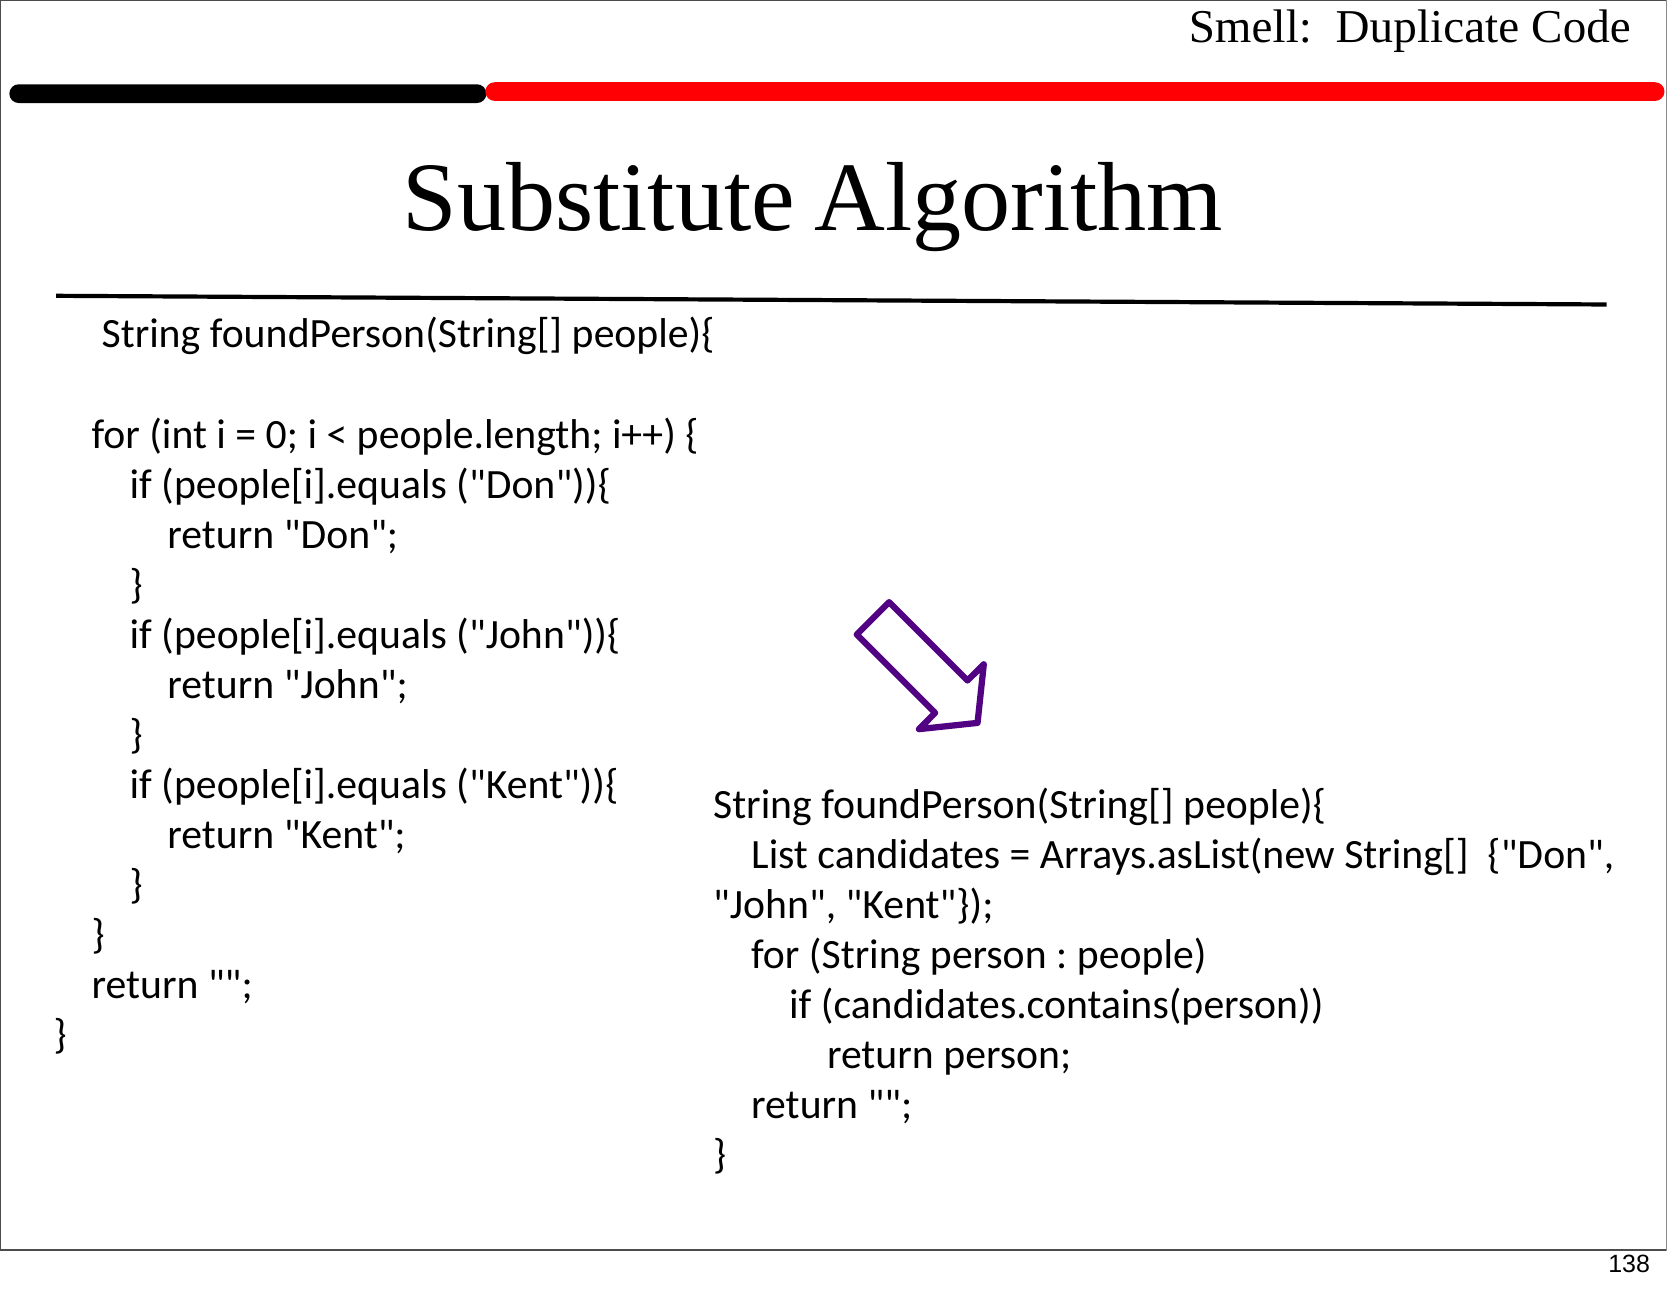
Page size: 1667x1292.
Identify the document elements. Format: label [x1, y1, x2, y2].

text_box [0, 0, 1667, 1292]
